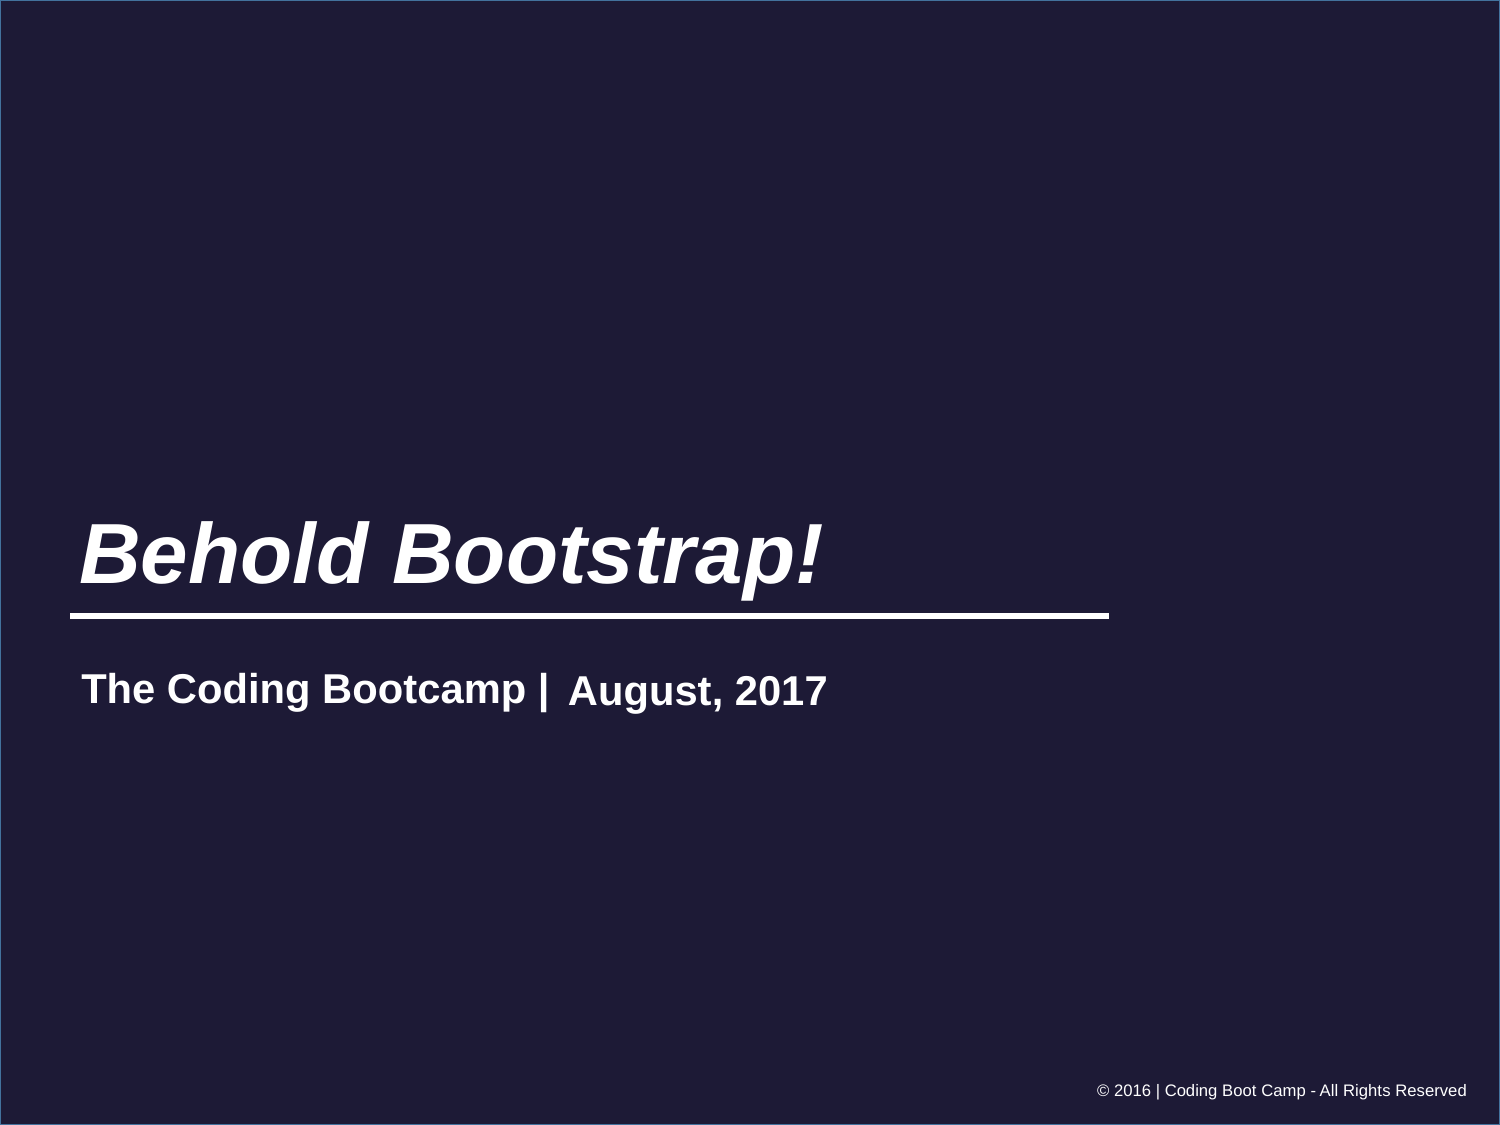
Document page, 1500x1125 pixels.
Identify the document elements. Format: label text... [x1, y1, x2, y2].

list August, 2017 [552, 661, 926, 725]
title Behold Bootstrap! [64, 484, 1415, 628]
